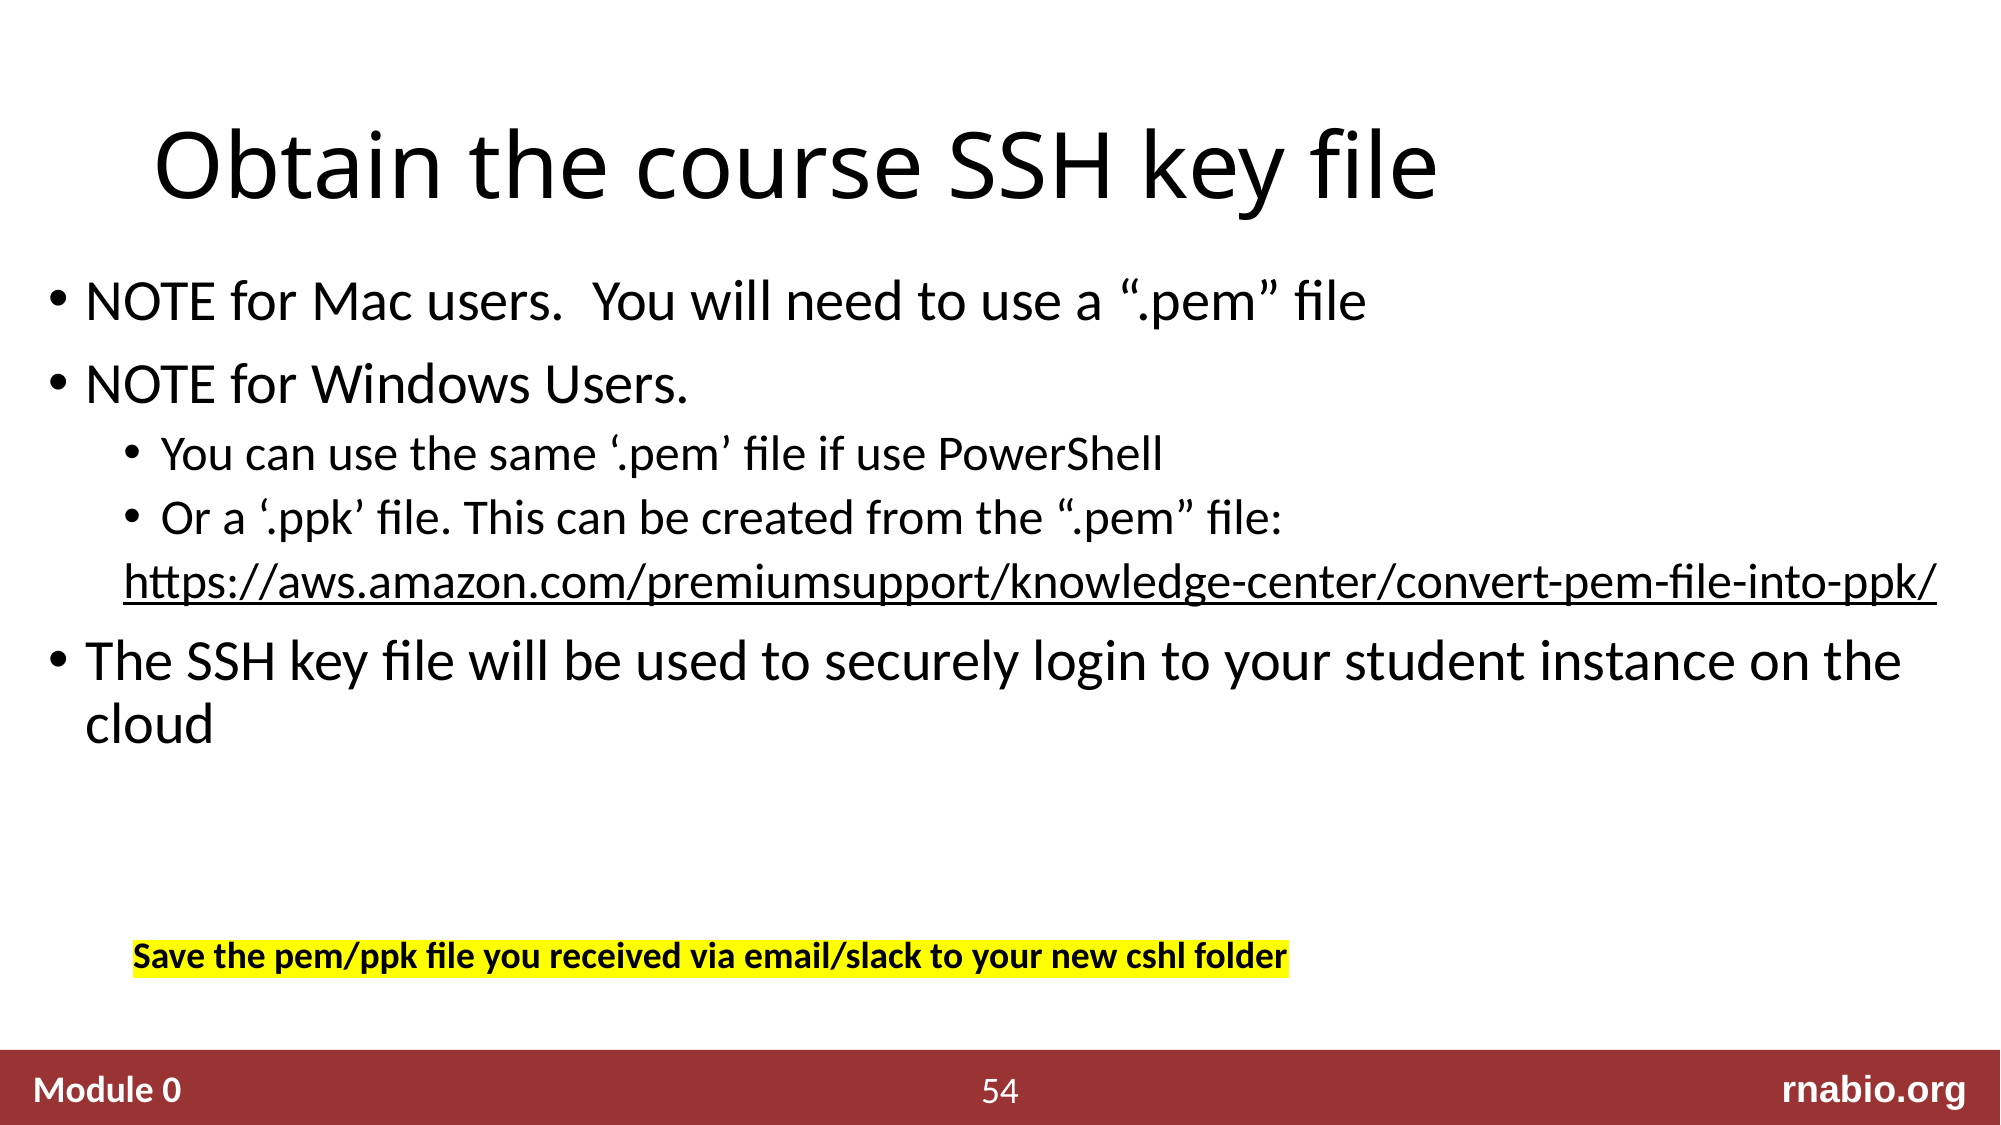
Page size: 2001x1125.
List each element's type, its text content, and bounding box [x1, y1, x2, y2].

list NOTE for Mac users. You will need to use a “.pem” file NOTE for Windows Users. You can use the same ‘.pem’ file if use PowerShell Or a ‘.ppk’ file. This can be created from the “.pem” file: https://aws.amazon.com/premiumsupport/knowledge-center/convert-pem-file-into-ppk/ The SSH key file will be used to securely login to your student instance on the cloud [33, 262, 1967, 811]
title Obtain the course SSH key file [137, 59, 1863, 262]
text_box Save the pem/ppk file you received via email/slack to your new cshl folder [118, 923, 1304, 984]
